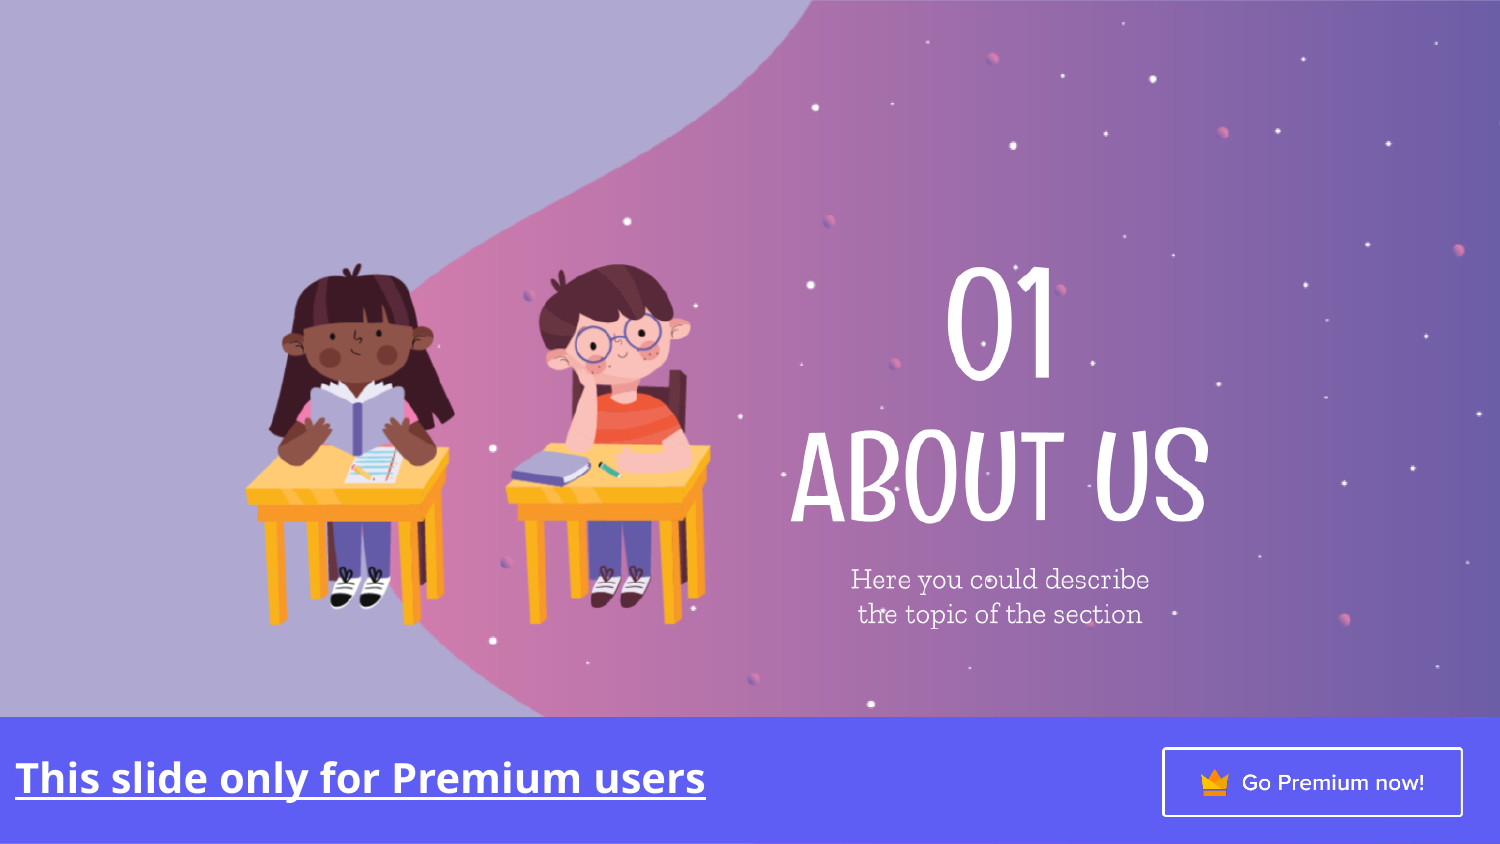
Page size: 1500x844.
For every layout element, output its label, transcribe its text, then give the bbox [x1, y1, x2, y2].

text_box This slide only for Premium users [0, 717, 1500, 844]
picture [1162, 747, 1463, 817]
picture [0, 0, 1500, 717]
